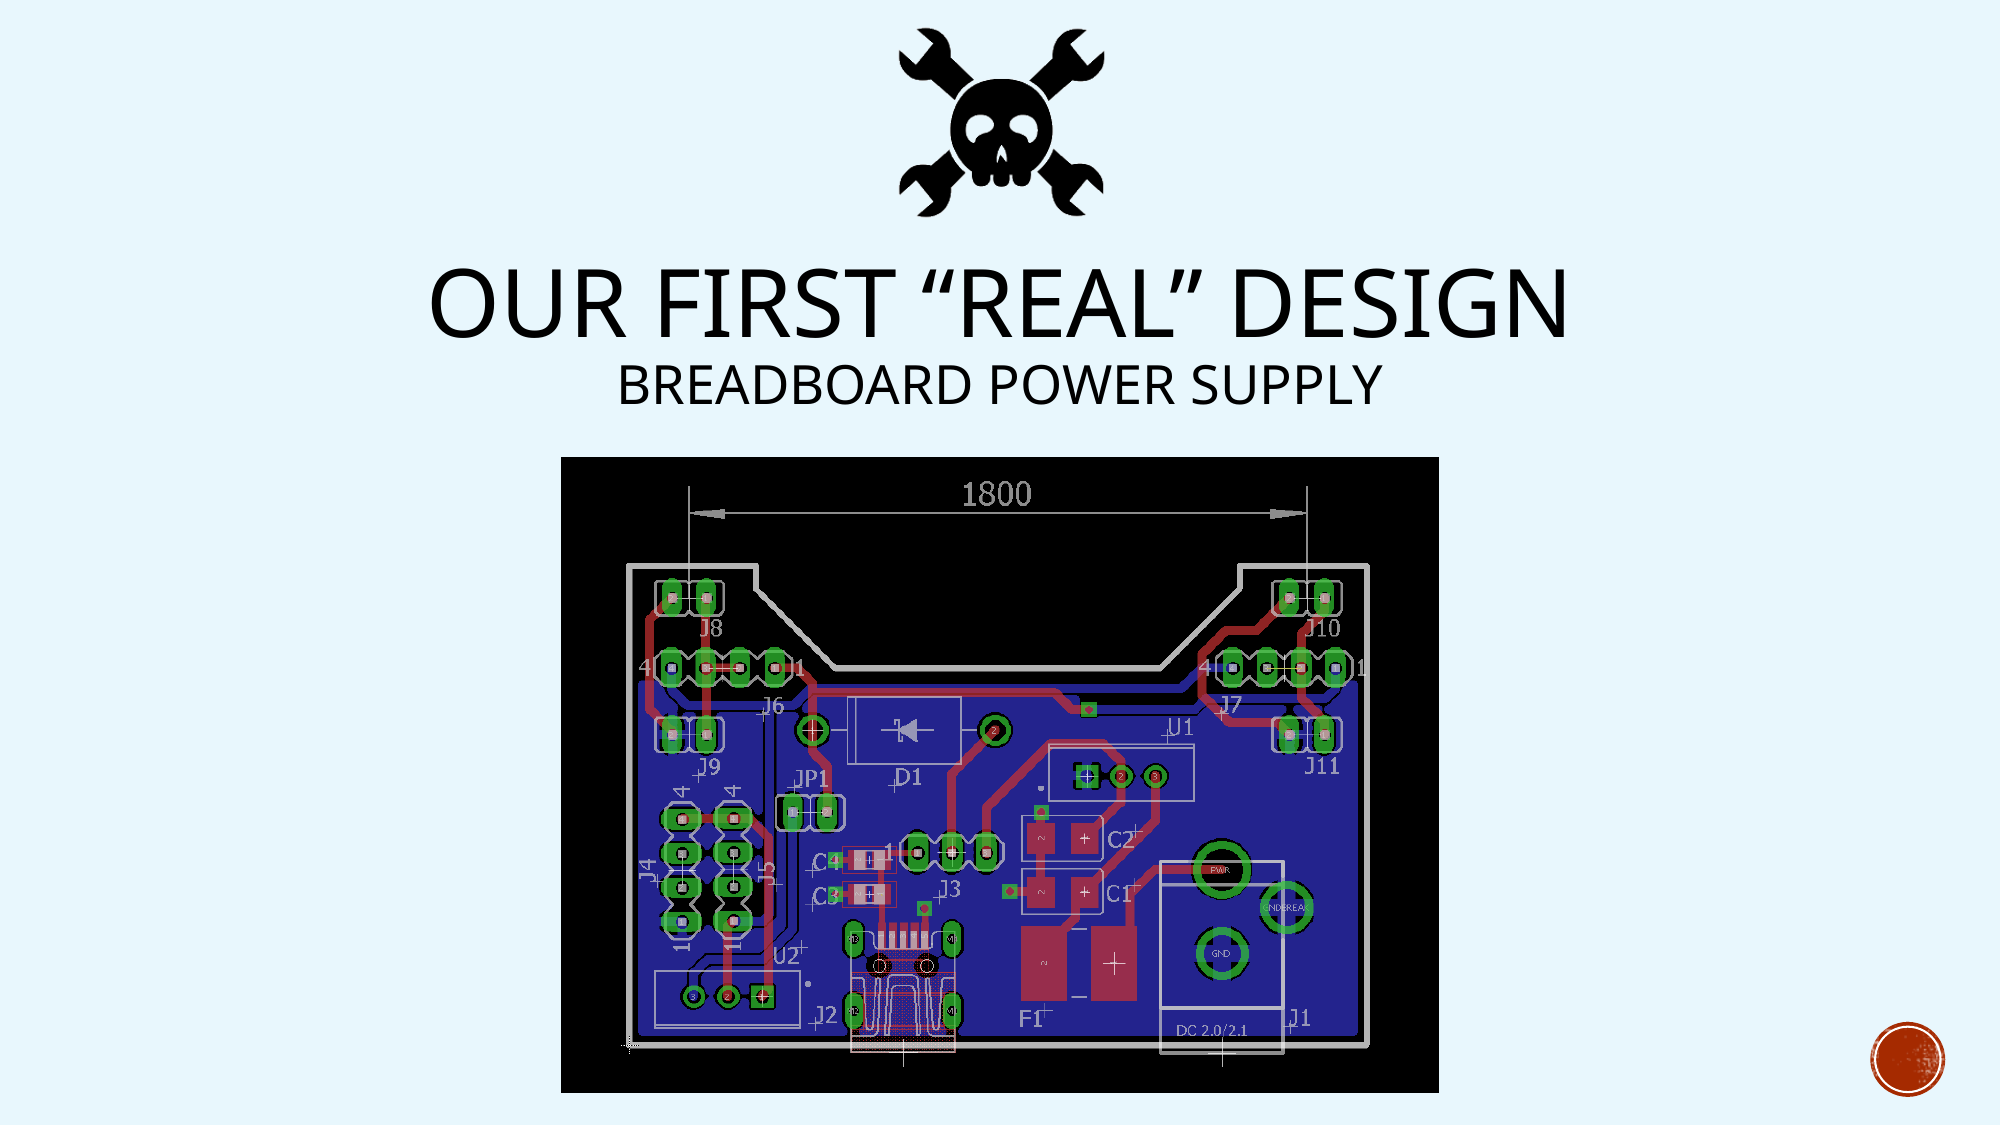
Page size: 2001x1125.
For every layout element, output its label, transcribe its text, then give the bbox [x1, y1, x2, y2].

picture [561, 457, 1439, 1093]
title Our First “Real” Design BREADBOARD POWER SUPPLY [0, 247, 2000, 425]
picture [885, 19, 1115, 227]
